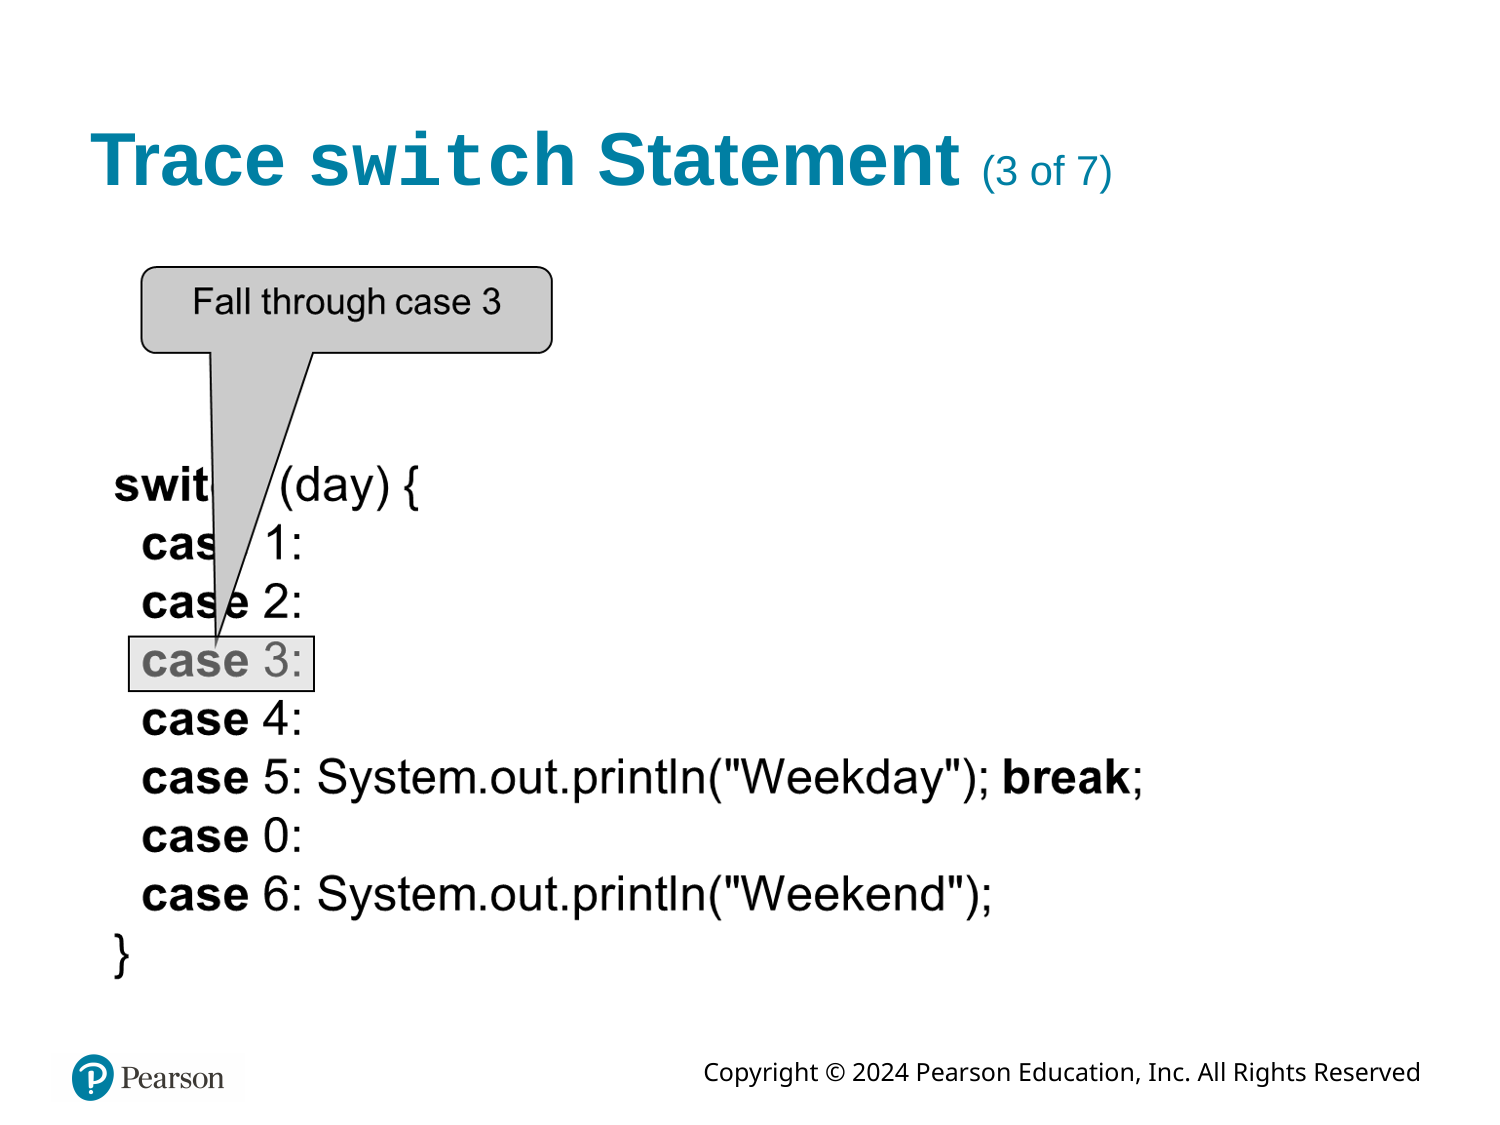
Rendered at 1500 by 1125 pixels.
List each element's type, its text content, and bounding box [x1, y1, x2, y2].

picture [51, 1053, 245, 1102]
picture [83, 266, 1422, 1009]
title Trace switch Statement (3 of 7) [75, 35, 1425, 216]
